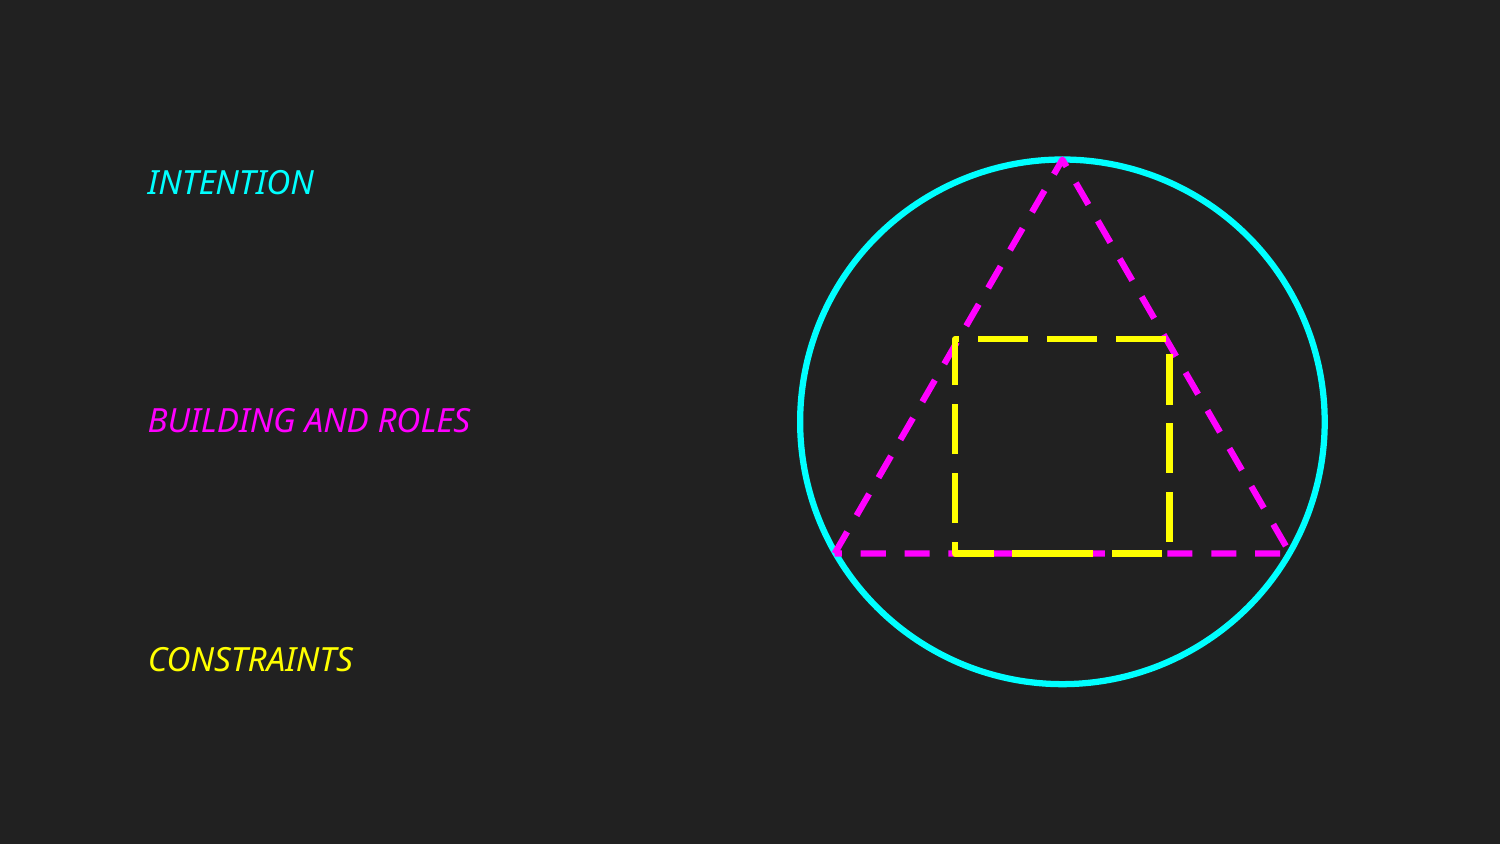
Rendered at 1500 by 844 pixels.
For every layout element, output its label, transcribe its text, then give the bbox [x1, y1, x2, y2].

text_box [800, 159, 1062, 552]
text_box [955, 339, 1170, 554]
text_box [834, 345, 955, 554]
text_box [1063, 159, 1325, 553]
text_box CONSTRAINTS [132, 623, 824, 694]
text_box [835, 554, 1289, 685]
text_box INTENTION [132, 145, 769, 216]
text_box [958, 159, 1167, 339]
text_box [1170, 345, 1291, 554]
text_box BUILDING AND ROLES [132, 384, 769, 455]
